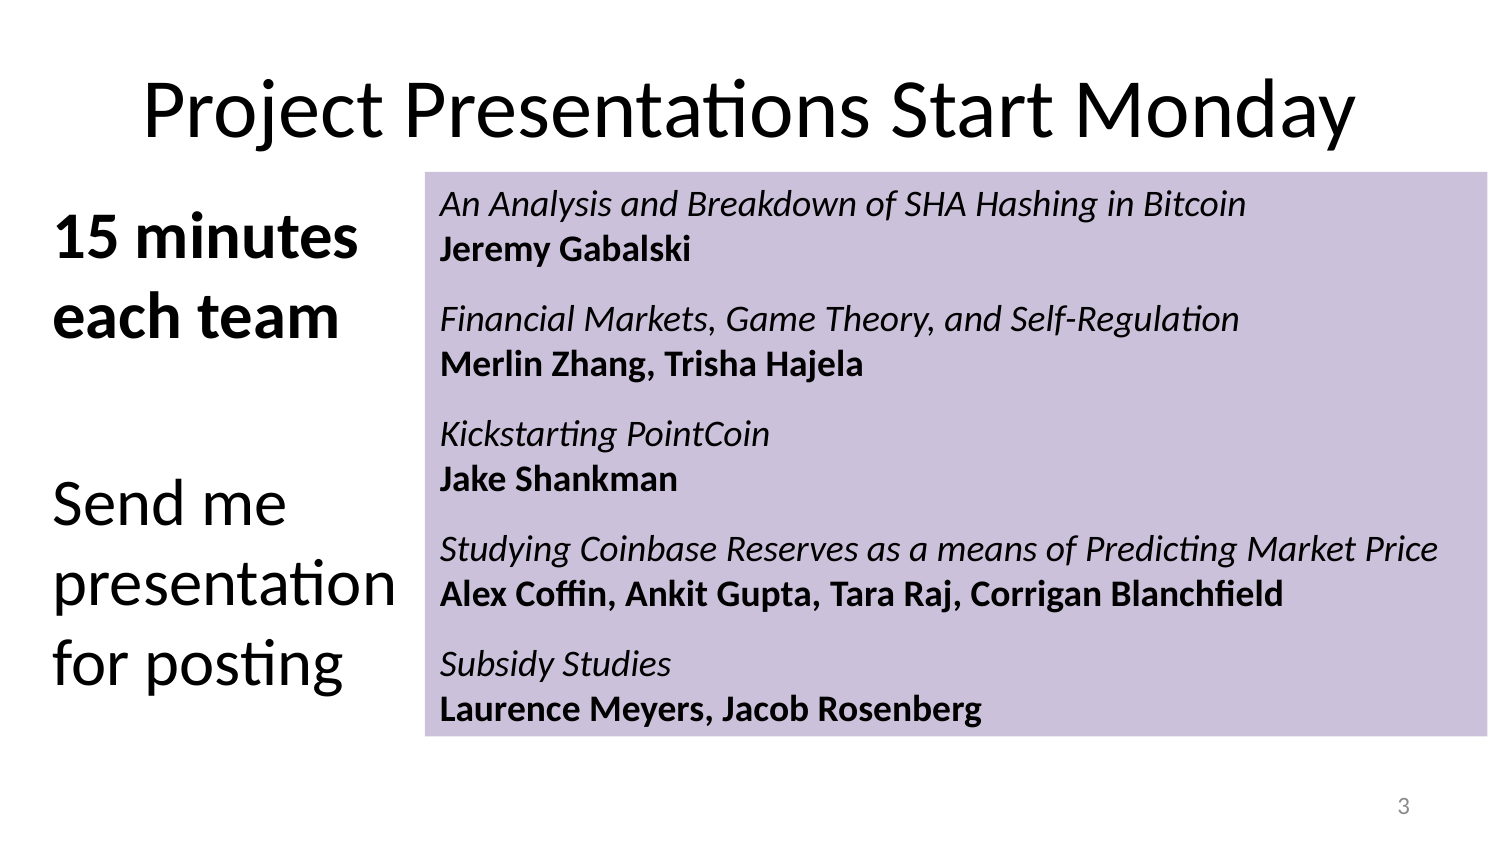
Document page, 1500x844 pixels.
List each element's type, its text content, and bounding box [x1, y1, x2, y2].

list 15 minutes each team Send me presentation for posting [37, 184, 424, 726]
slide_number 2 [1074, 782, 1425, 827]
title Project Presentations Start Monday [75, 33, 1425, 175]
text_box An Analysis and Breakdown of SHA Hashing in Bitcoin Jeremy Gabalski Financial Markets, Game Theory, and Self-Regulation Merlin Zhang, Trisha Hajela Kickstarting PointCoin Jake Shankman Studying Coinbase Reserves as a means of Predicting Market Price Alex Coffin, Ankit Gupta, Tara Raj, Corrigan Blanchfield Subsidy Studies Laurence Meyers, Jacob Rosenberg [424, 171, 1488, 737]
